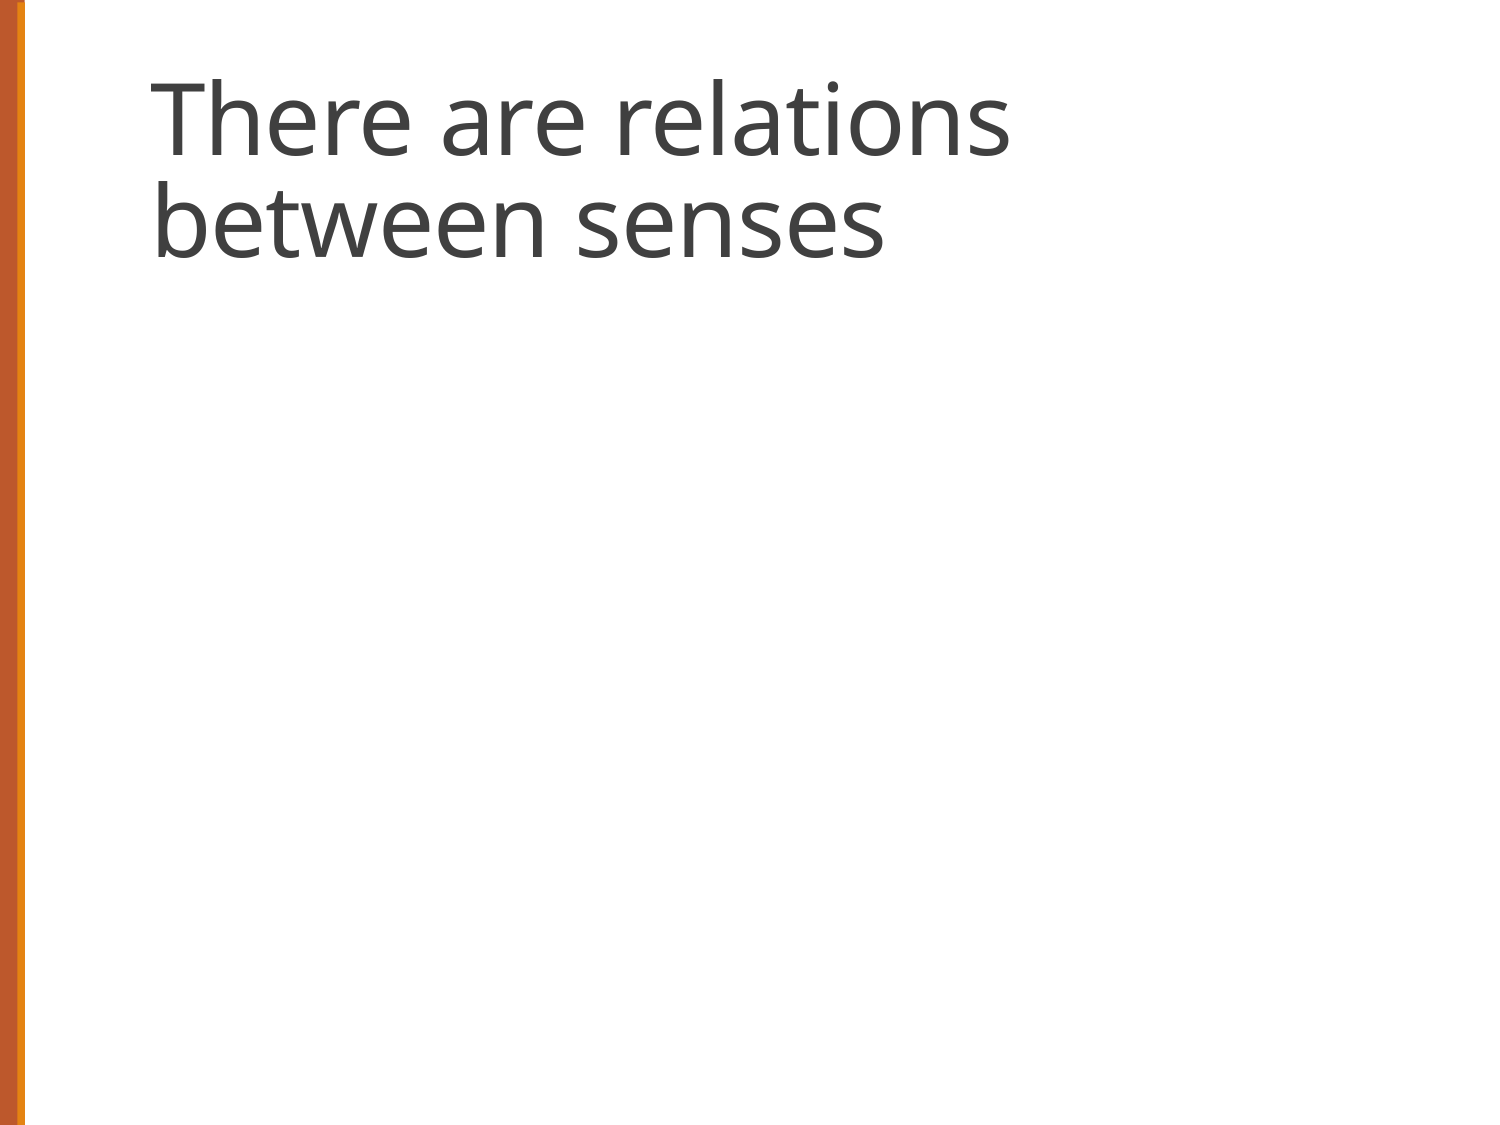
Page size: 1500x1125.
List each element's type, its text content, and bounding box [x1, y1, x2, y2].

title There are relations between senses [135, 47, 1373, 285]
